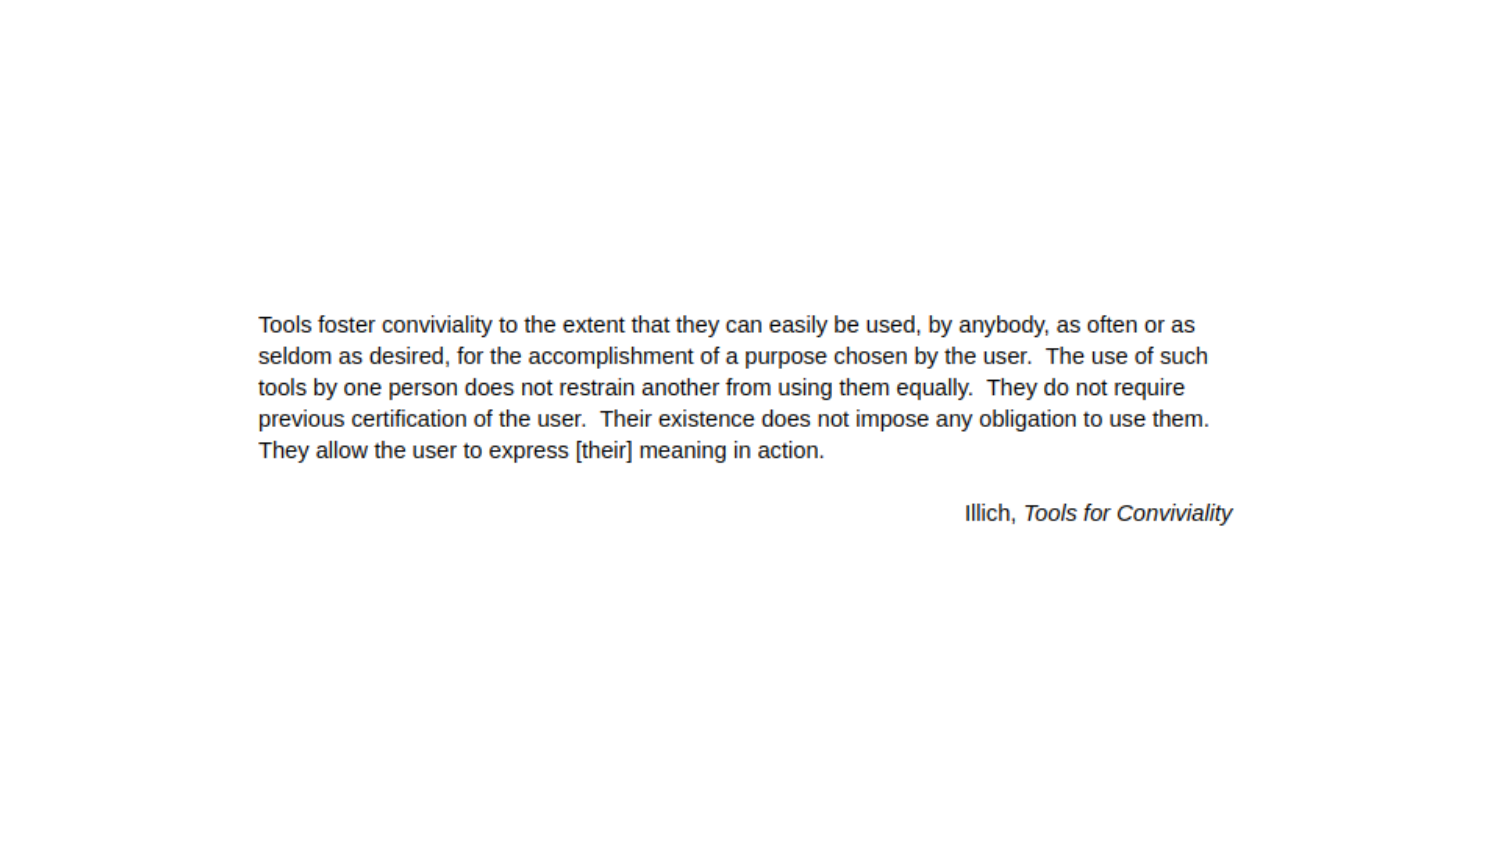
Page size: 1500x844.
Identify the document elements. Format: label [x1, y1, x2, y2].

picture [231, 292, 1269, 551]
